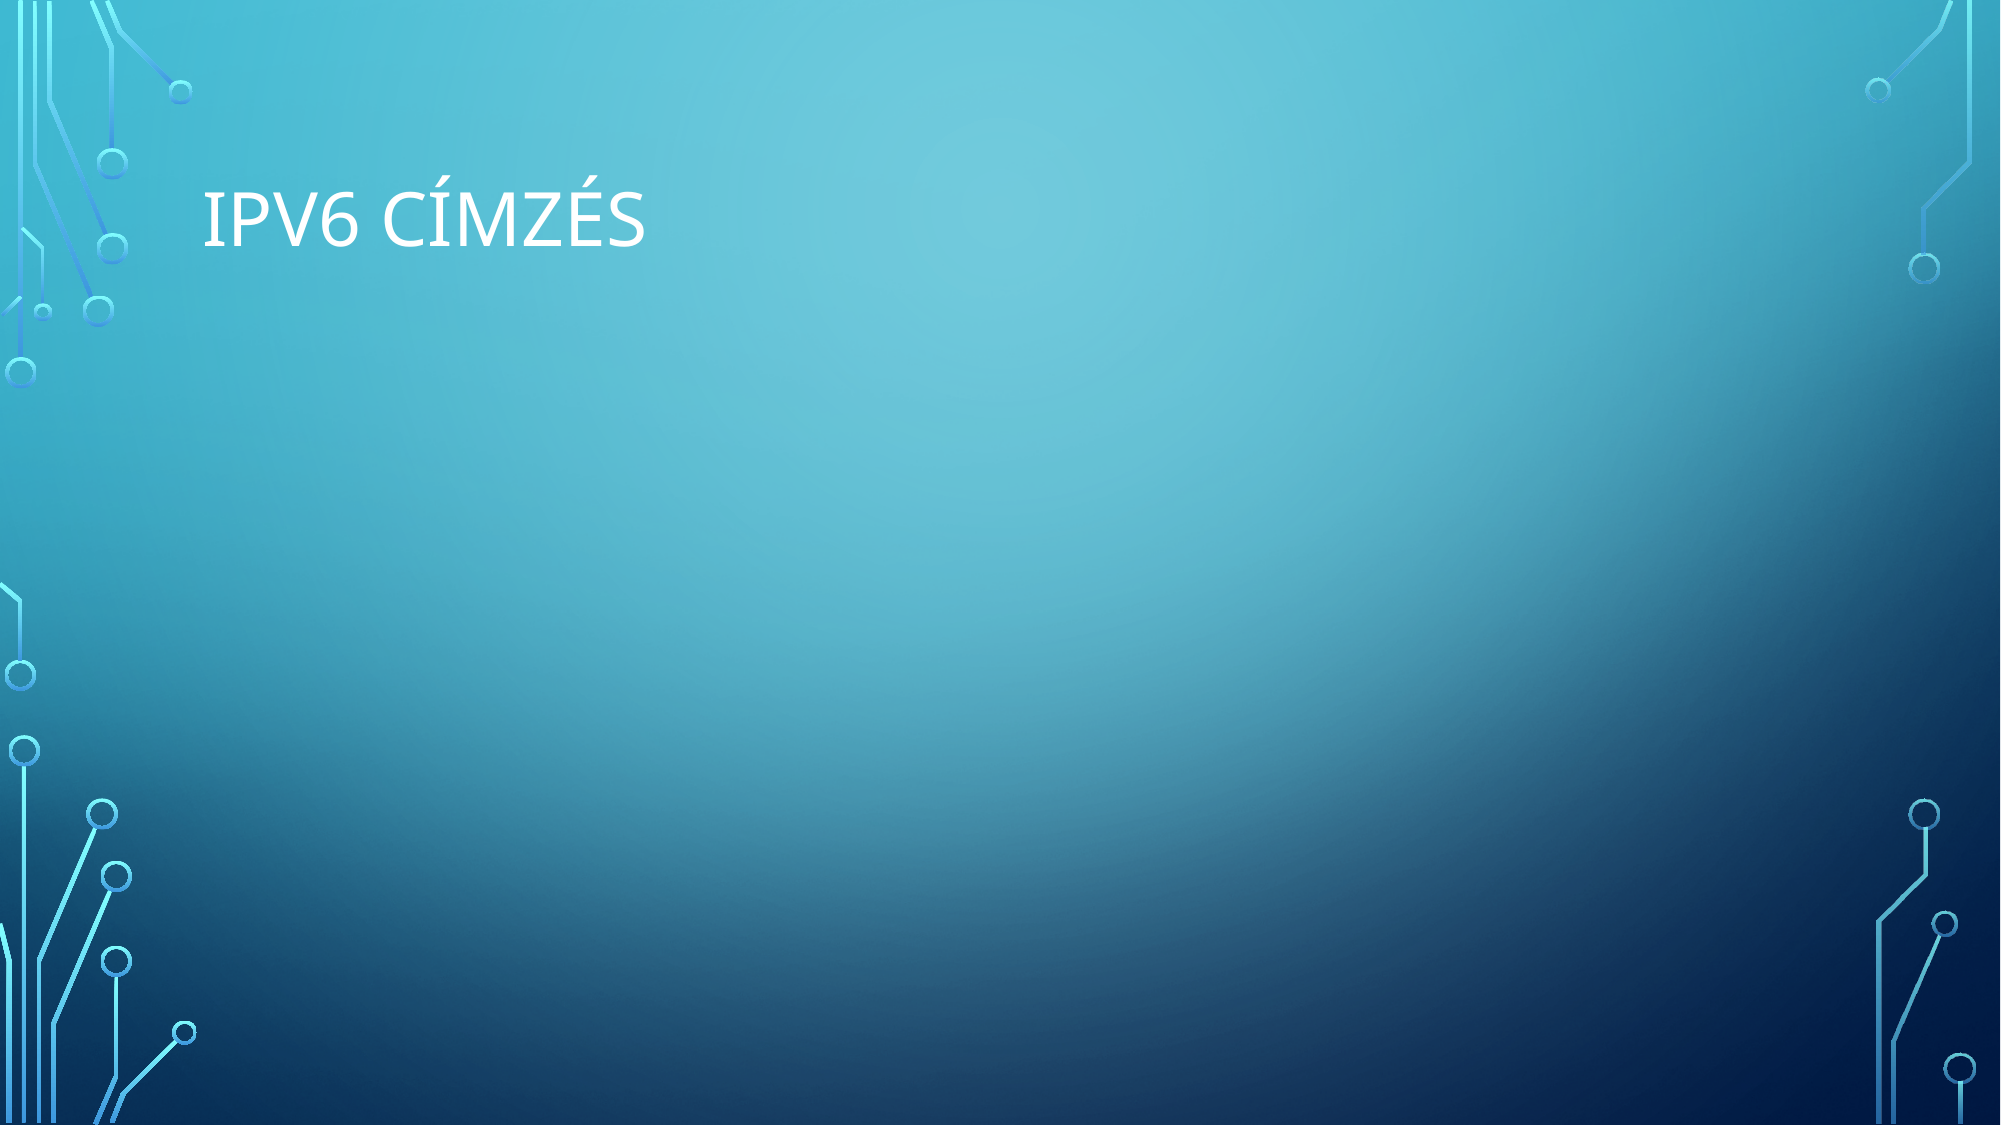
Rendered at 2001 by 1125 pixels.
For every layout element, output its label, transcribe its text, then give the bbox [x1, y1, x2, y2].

title Ipv6 címzés [187, 101, 1813, 344]
